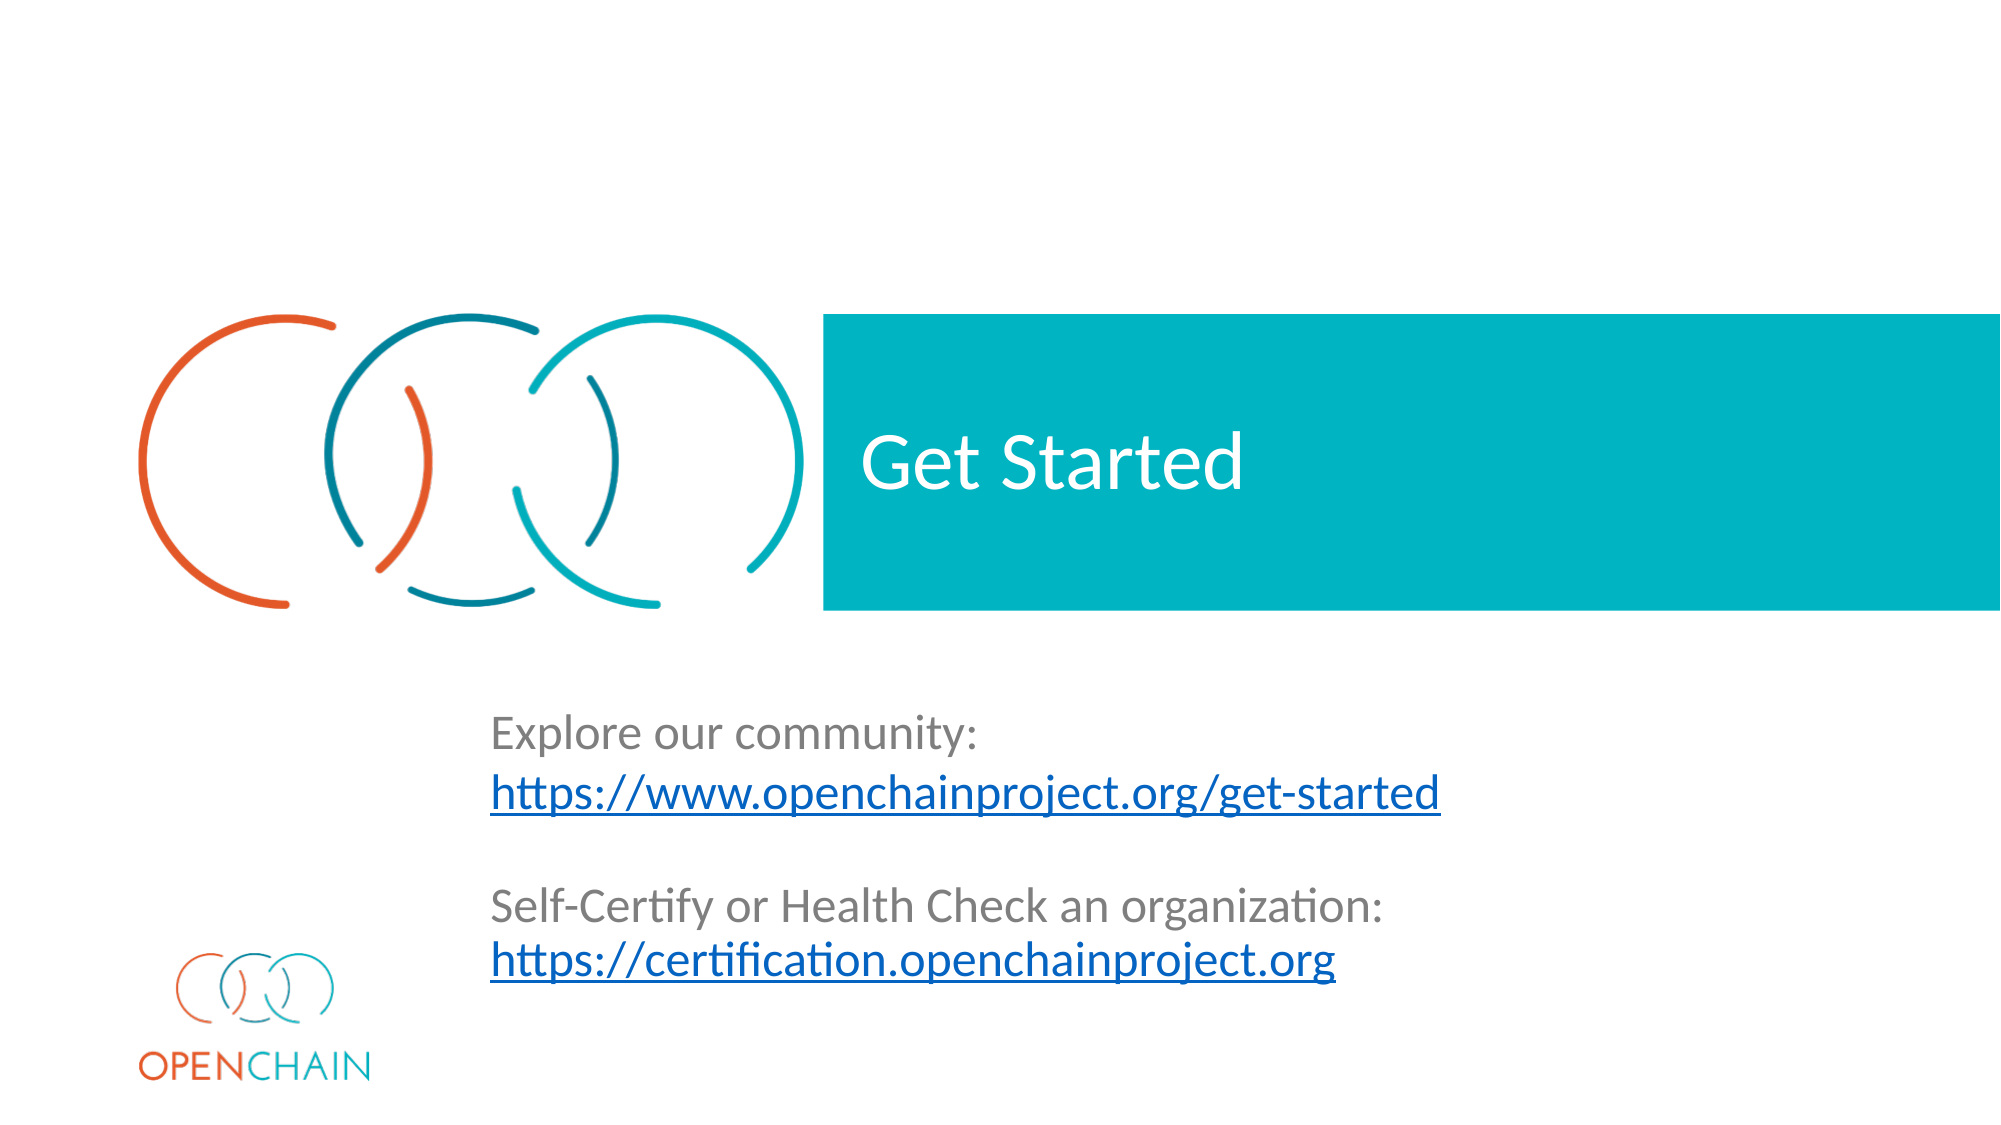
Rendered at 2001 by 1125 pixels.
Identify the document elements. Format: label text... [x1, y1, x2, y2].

picture [137, 951, 372, 1082]
text_box Explore our community: https://www.openchainproject.org/get-started Self-Certify or Health Check an organization: https://certification.openchainproject.org [475, 684, 1525, 982]
picture [137, 313, 806, 611]
title Get Started [845, 314, 2000, 611]
